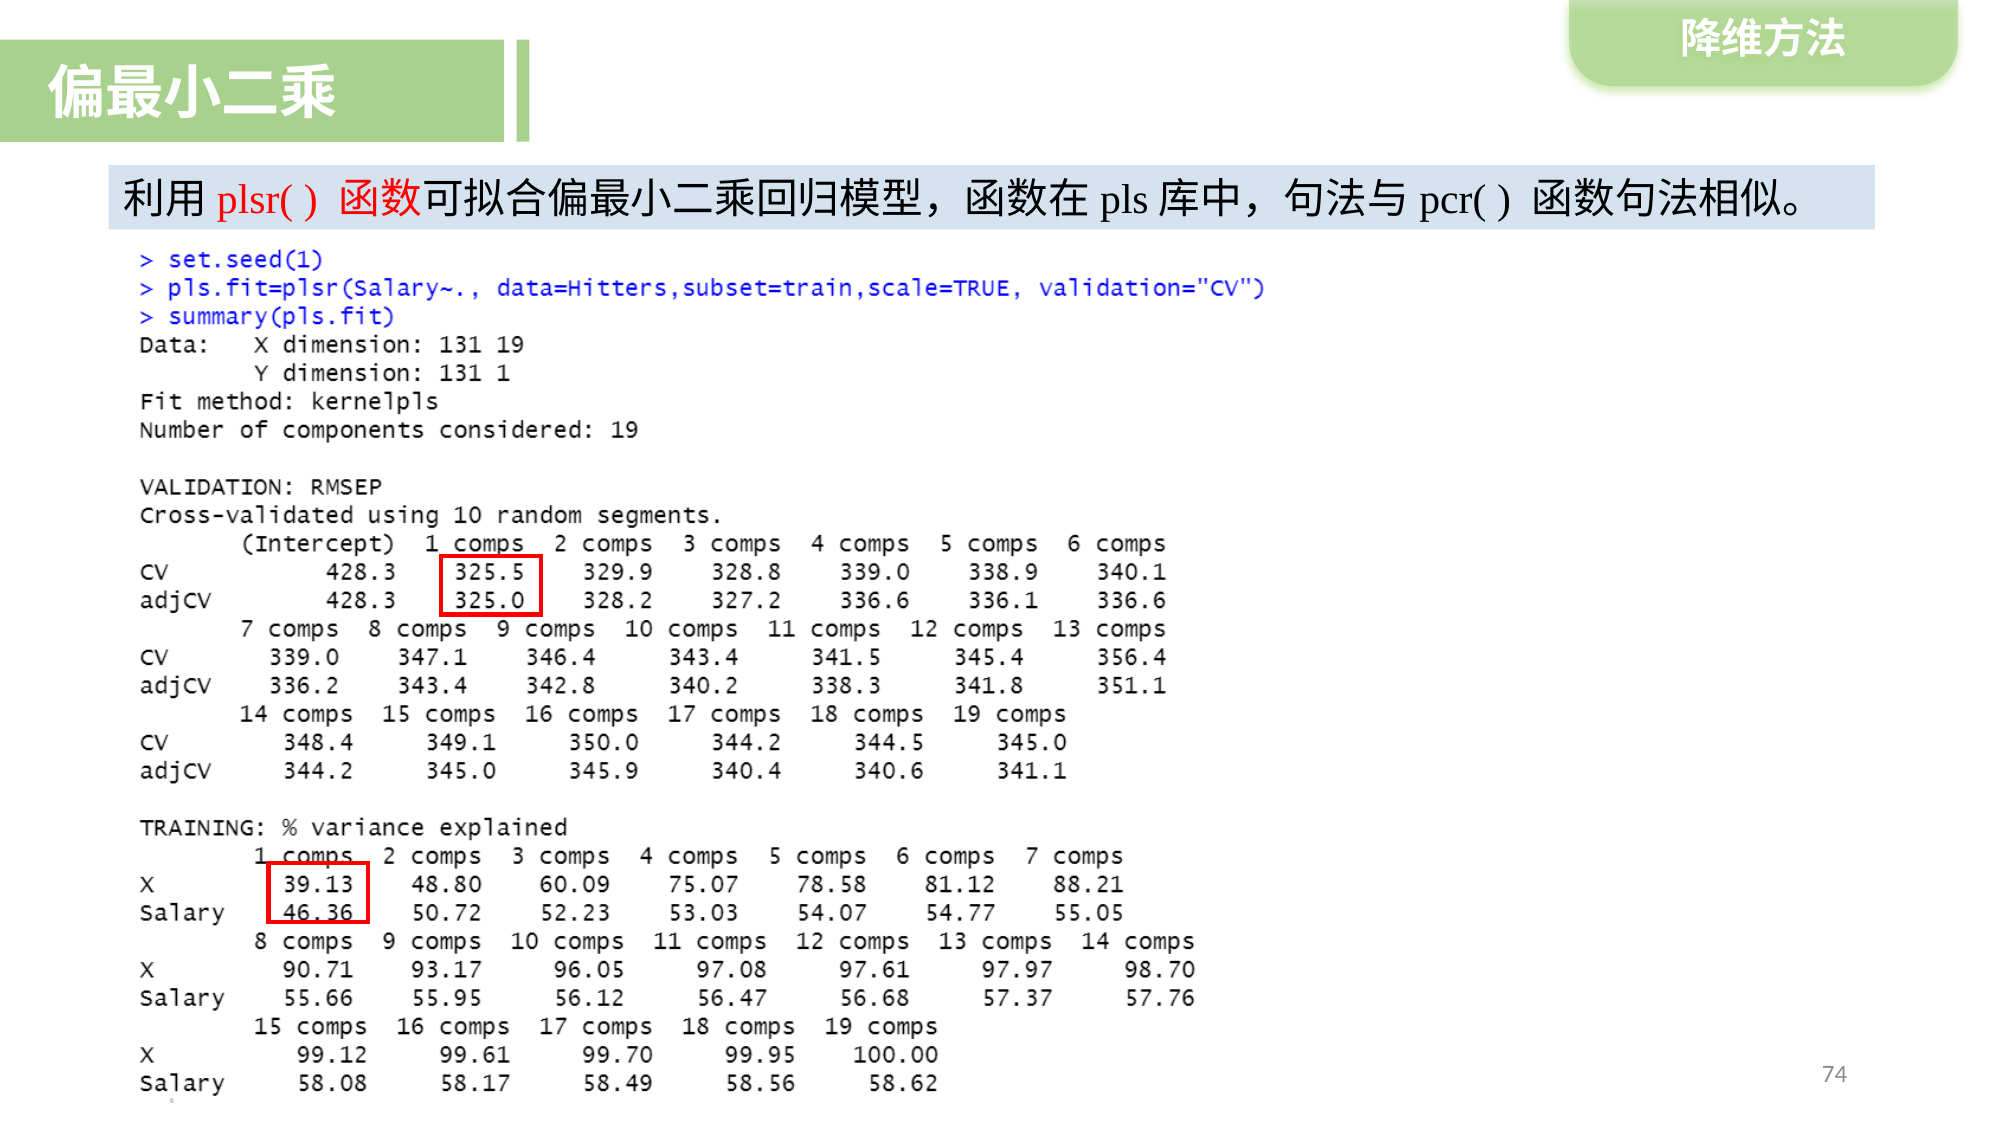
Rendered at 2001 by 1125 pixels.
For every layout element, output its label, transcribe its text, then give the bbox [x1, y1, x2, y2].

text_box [0, 39, 530, 142]
slide_number 74 [1412, 1042, 1863, 1103]
picture [131, 245, 1289, 1103]
text_box 降维方法 [1568, 0, 1960, 87]
text_box 利用plsr( ) 函数可拟合偏最小二乘回归模型，函数在pls库中，句法与pcr( ) 函数句法相似。 [108, 164, 1875, 230]
